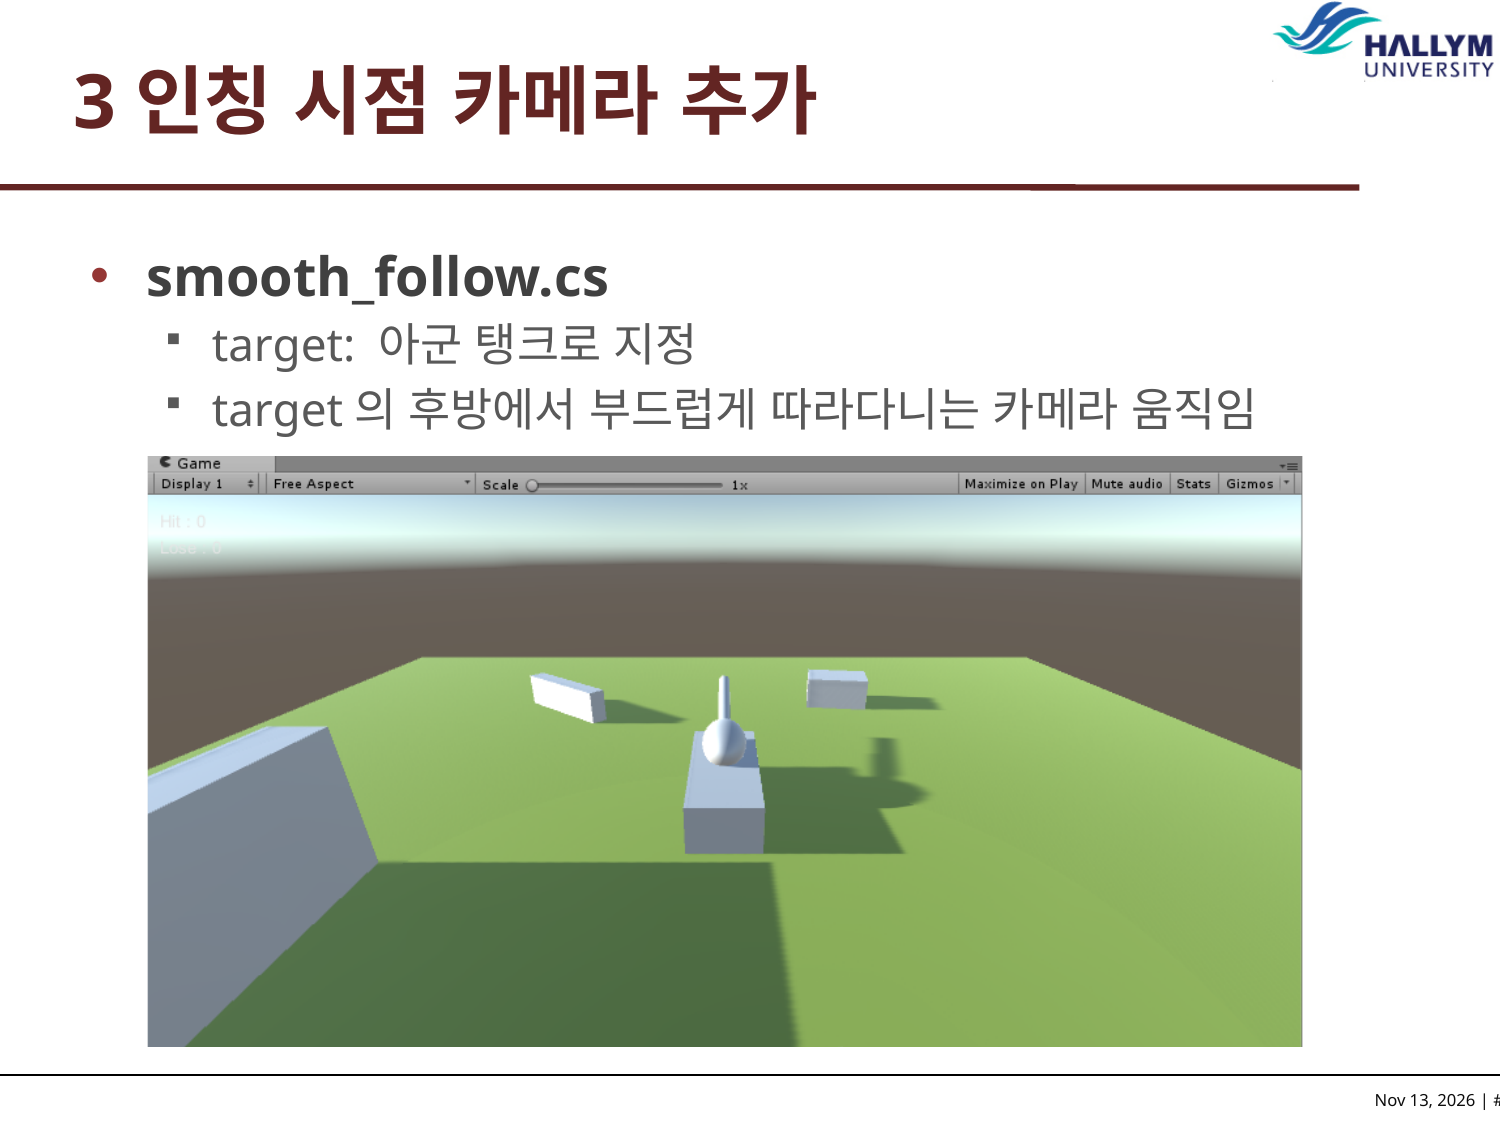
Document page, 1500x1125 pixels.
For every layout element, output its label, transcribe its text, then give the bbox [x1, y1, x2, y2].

list smooth_follow.cs target: 아군 탱크로 지정 target의 후방에서 부드럽게 따라다니는 카메라 움직임 [75, 234, 1425, 1032]
title 3인칭 시점 카메라 추가 [44, 33, 1395, 164]
picture [147, 455, 1303, 1048]
picture [1269, 0, 1500, 82]
